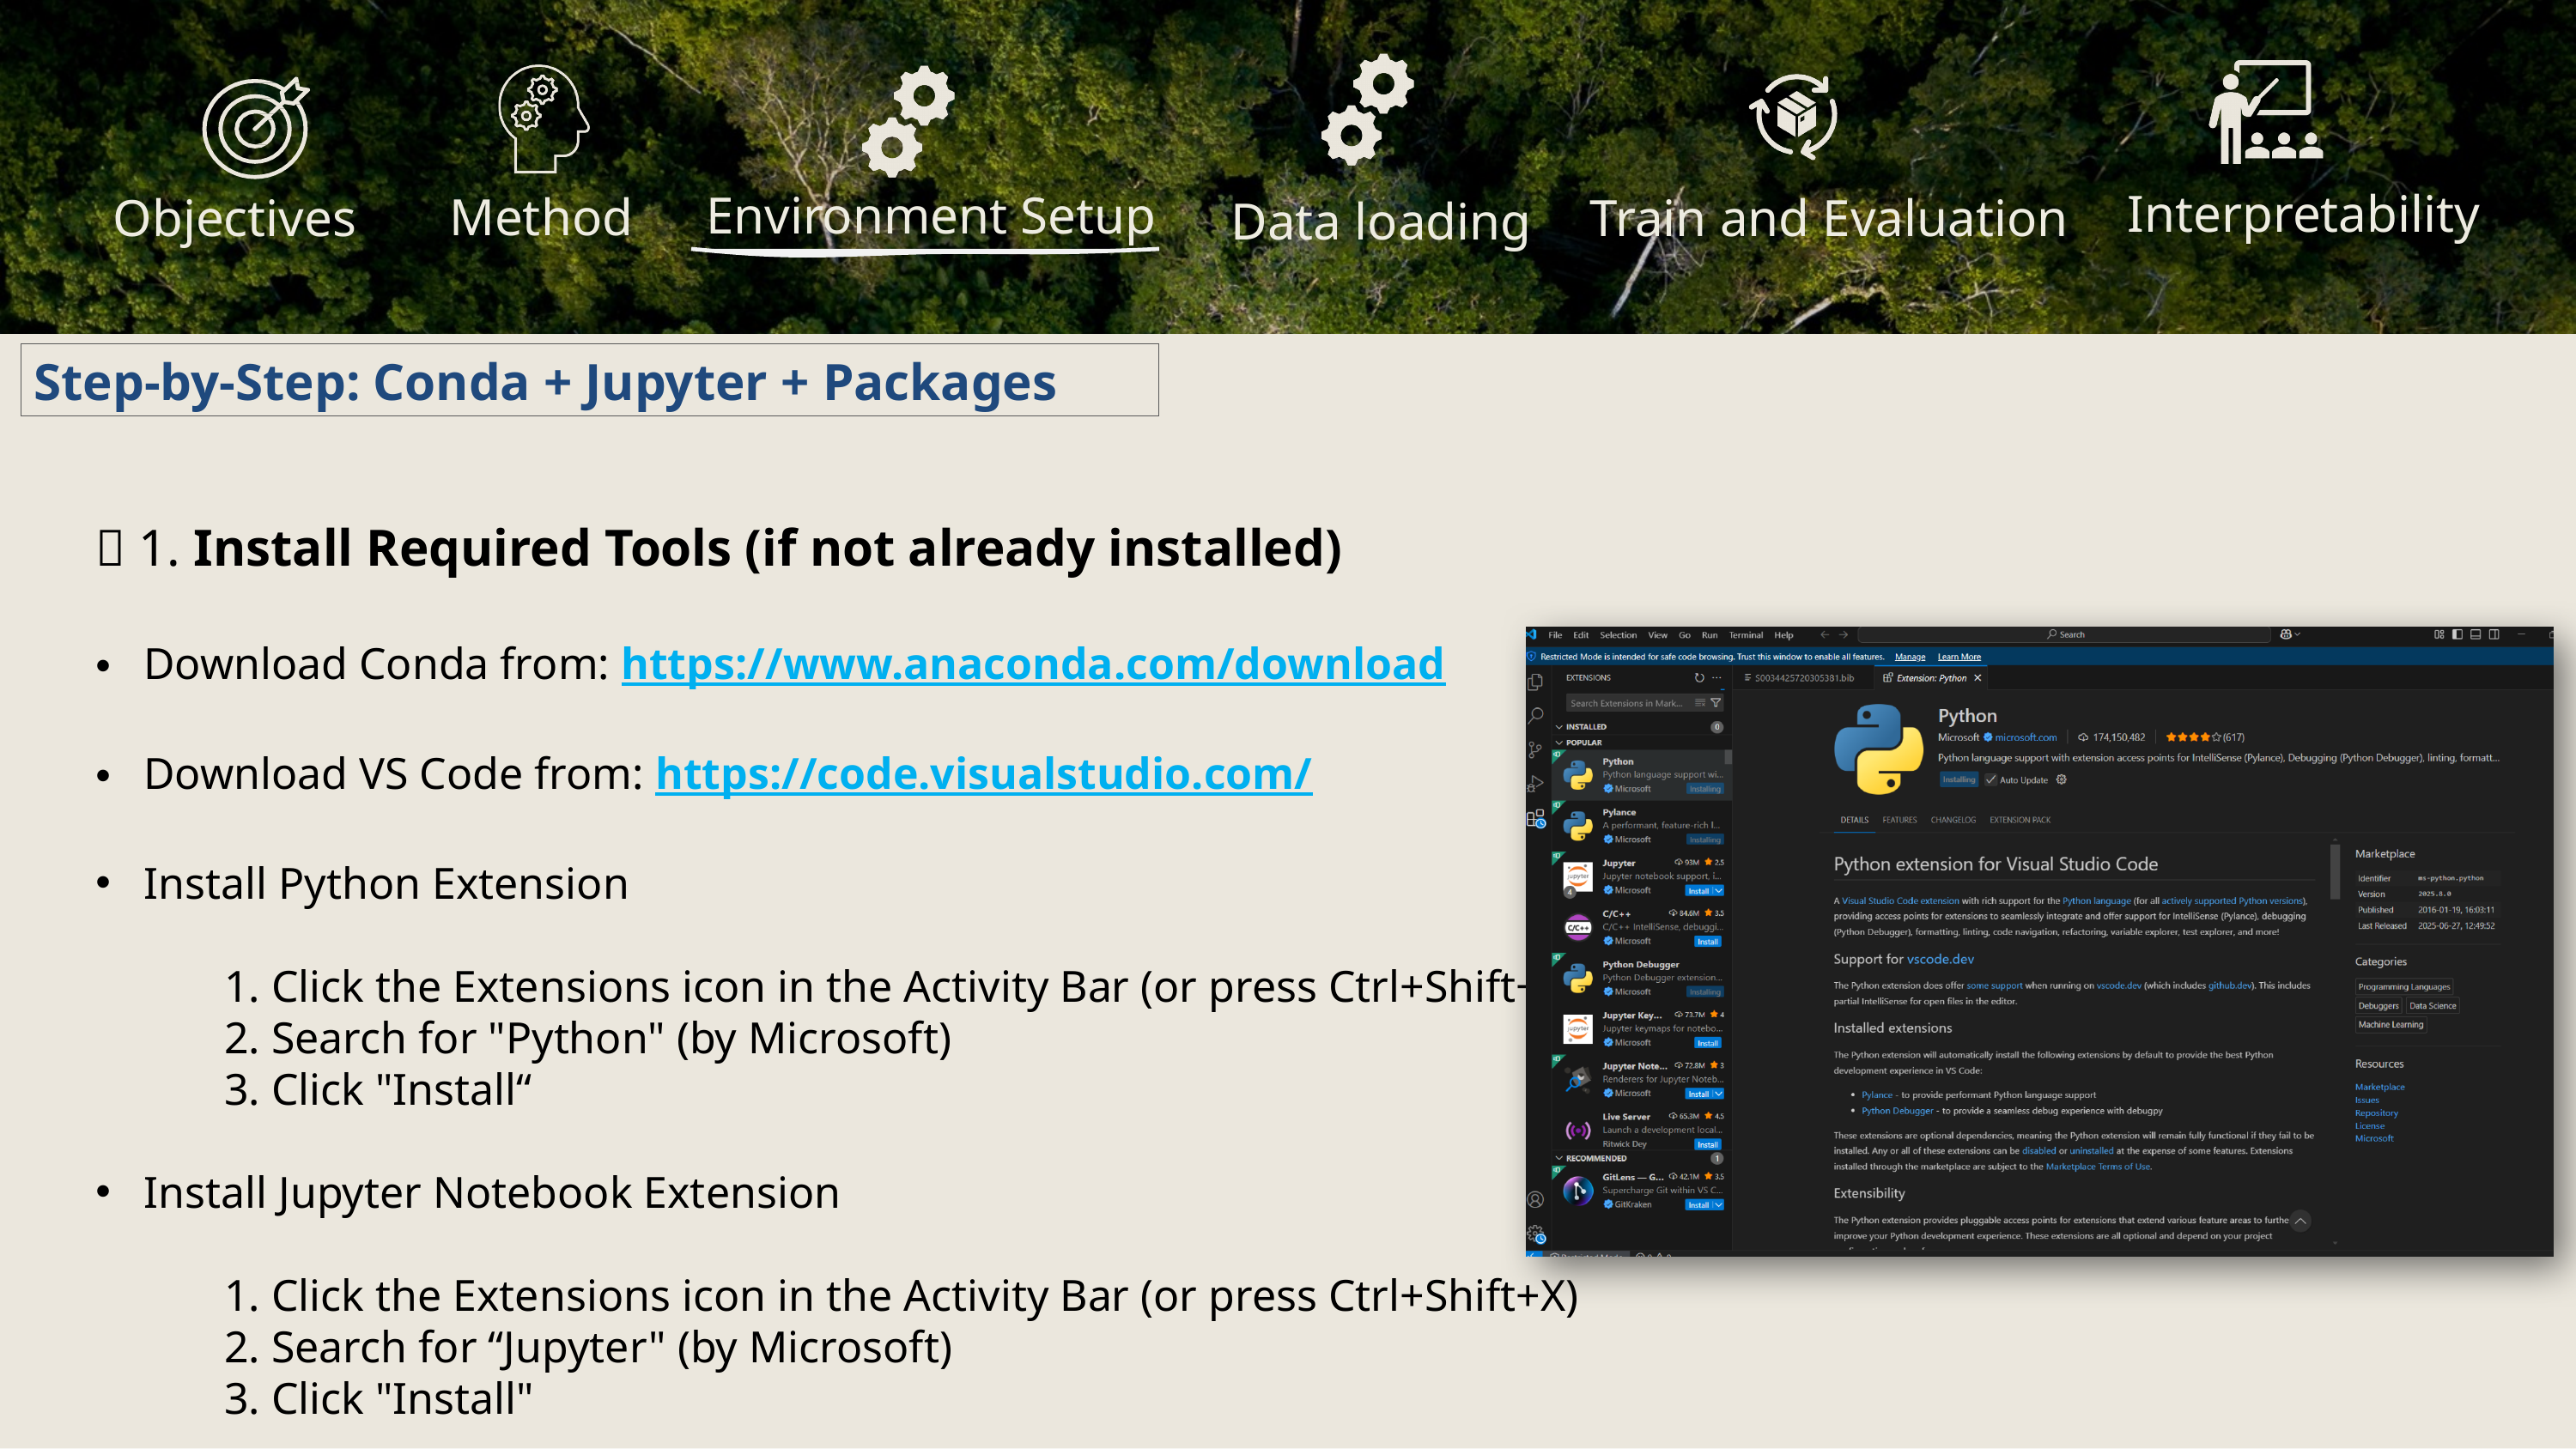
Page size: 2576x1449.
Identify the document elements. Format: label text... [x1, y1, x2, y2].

text_box Step-by-Step: Conda + Jupyter + Packages [21, 343, 1159, 416]
picture [1526, 627, 2554, 1258]
picture [0, 0, 2576, 334]
text_box 🧱 1. Install Required Tools (if not already installed) Download Conda from: https://www.anaconda.com/download Download VS Code from: https://code.visualstudio.com/ Install Python Extension 1. Click the Extensions icon in the Activity Bar (or press Ctrl+Shift+X) 2. Search for "Python" (by Microsoft) 3. Click "Install“ Install Jupyter Notebook Extension 1. Click the Extensions icon in the Activity Bar (or press Ctrl+Shift+X) 2. Search for “Jupyter" (by Microsoft) 3. Click "Install" [82, 509, 2040, 1449]
